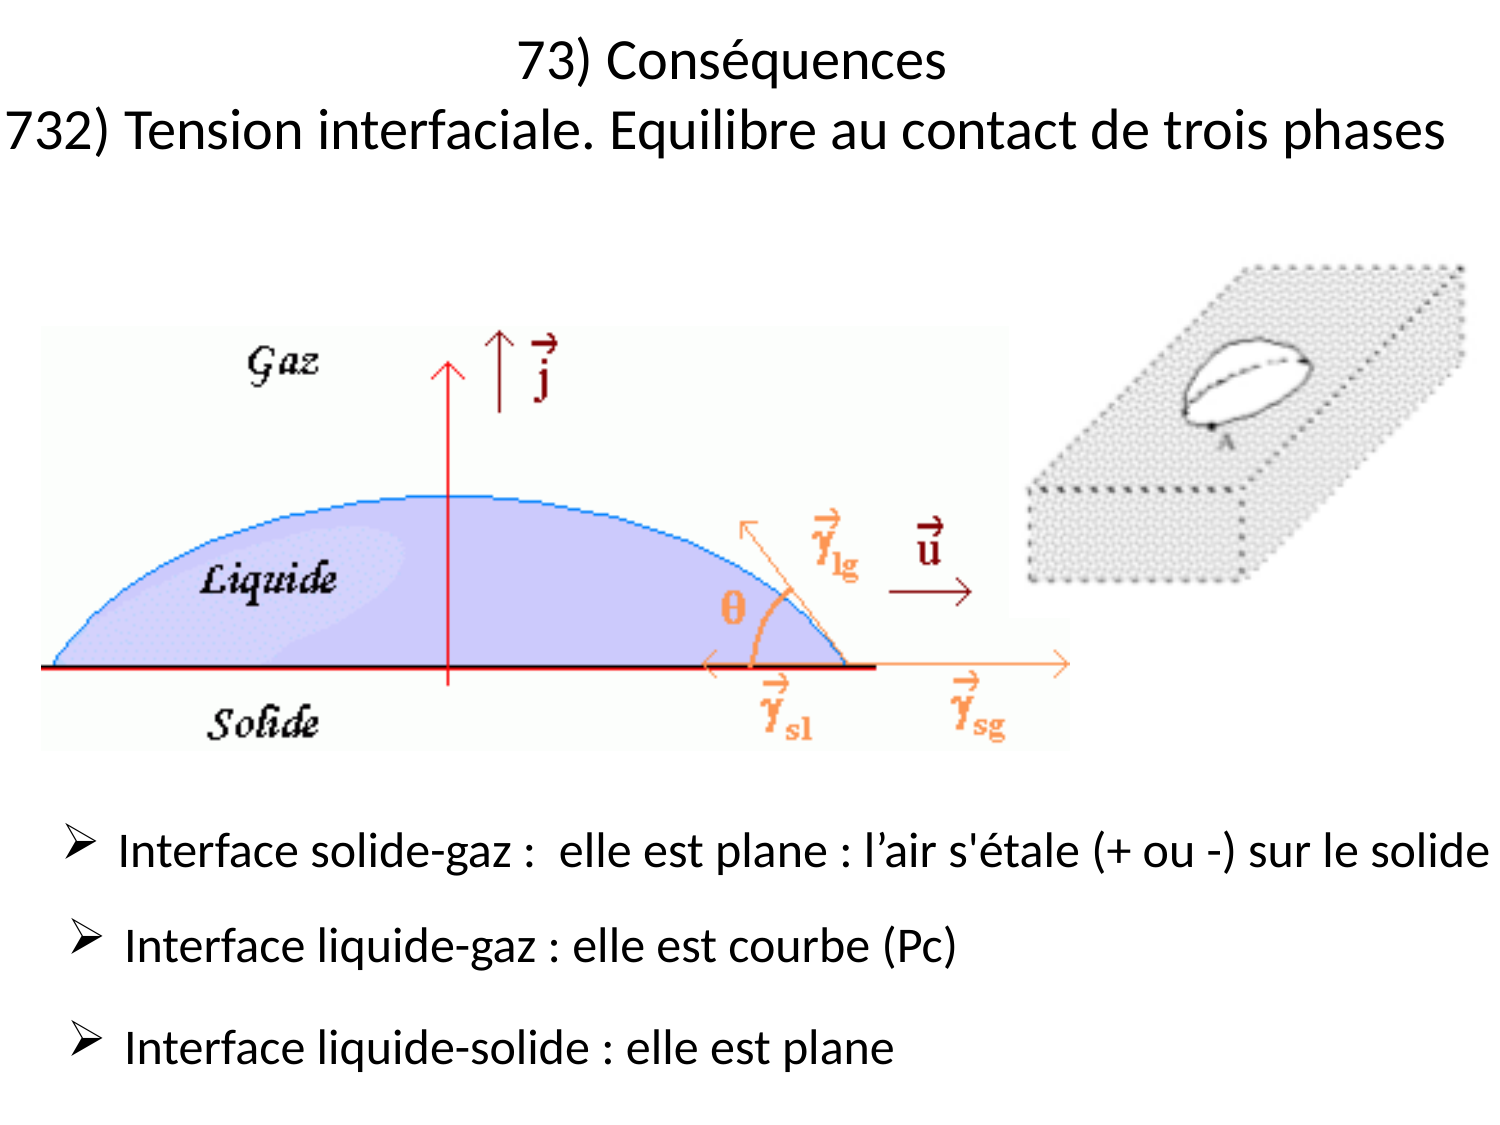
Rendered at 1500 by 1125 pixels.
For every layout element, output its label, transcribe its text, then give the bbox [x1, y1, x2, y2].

text_box Interface solide-gaz : elle est plane : l’air s'étale (+ ou -) sur le solide [46, 810, 1500, 886]
title 73) Conséquences 732) Tension interfaciale. Equilibre au contact de trois phases [0, 8, 1500, 244]
picture [40, 219, 1500, 751]
text_box Interface liquide-gaz : elle est courbe (Pc) [53, 905, 1412, 980]
text_box Interface liquide-solide : elle est plane [53, 1006, 1412, 1082]
